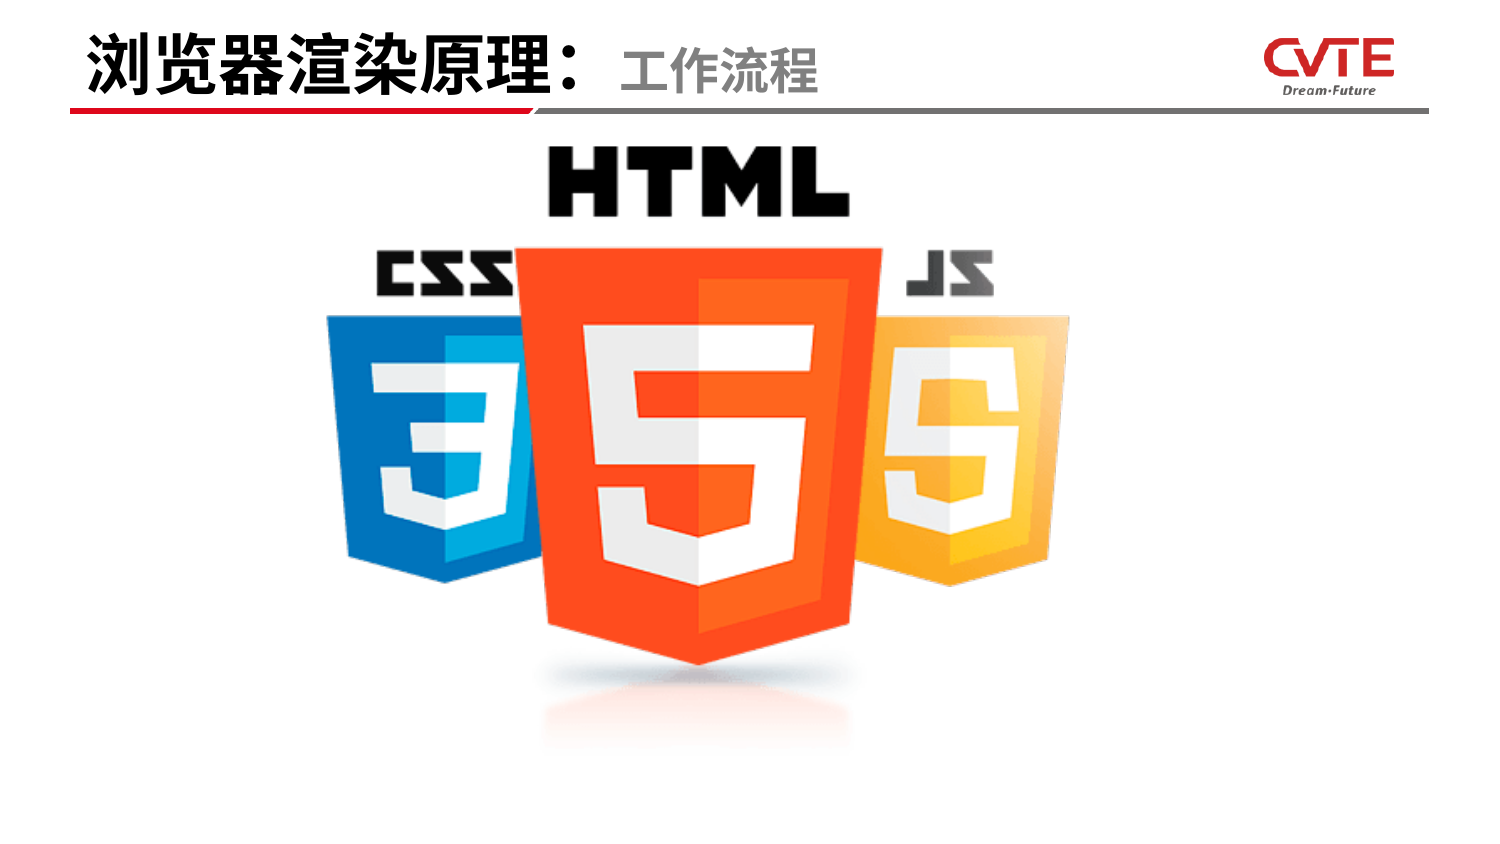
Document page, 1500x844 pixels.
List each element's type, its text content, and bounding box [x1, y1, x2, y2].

picture [70, 108, 1429, 114]
title 浏览器渲染原理：工作流程 [70, 24, 1247, 111]
picture [1264, 38, 1394, 95]
picture [322, 145, 1076, 756]
